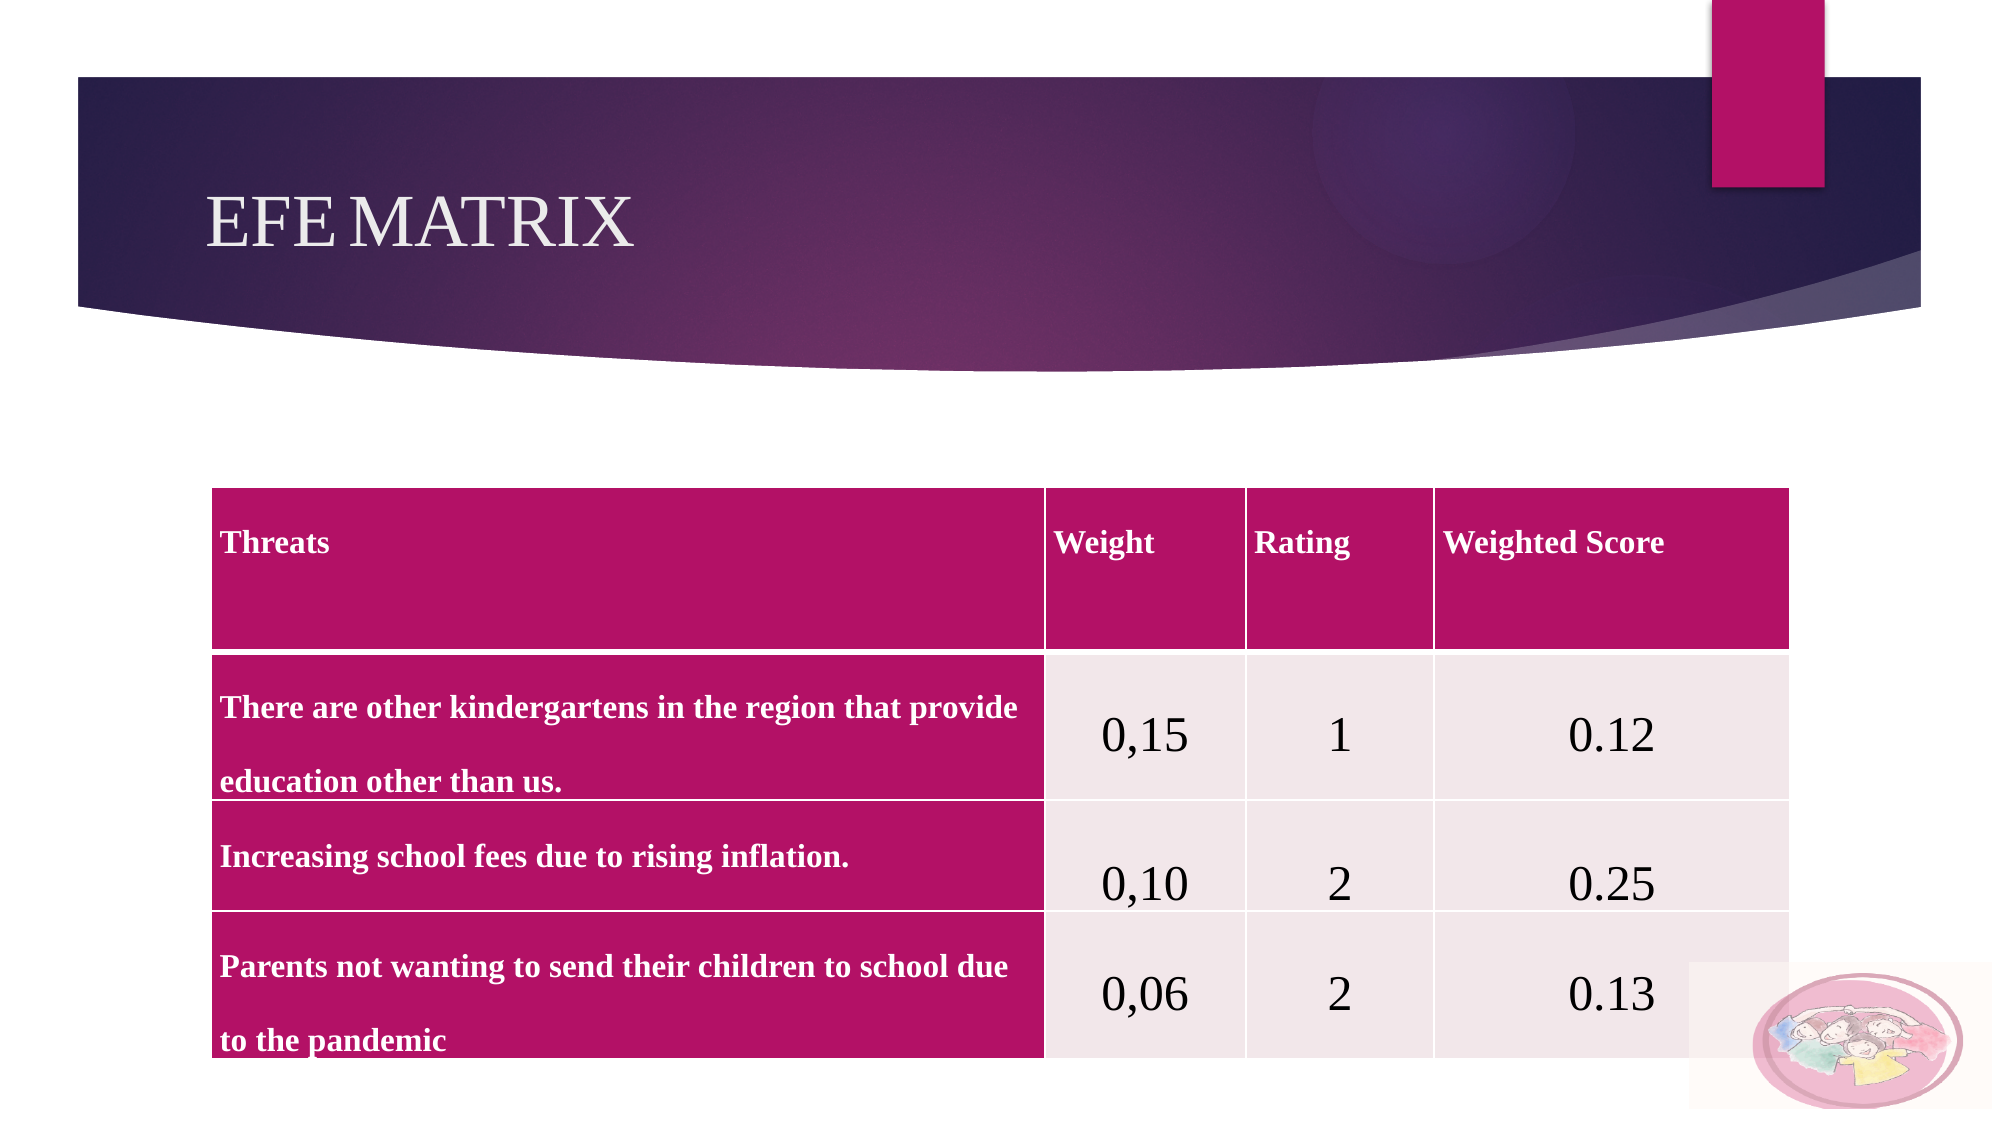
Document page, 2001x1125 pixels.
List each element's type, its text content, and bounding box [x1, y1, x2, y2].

table_cell 1 [1247, 655, 1433, 799]
table_cell Increasing school fees due to rising inflation. [212, 801, 1044, 910]
table_cell 2 [1247, 912, 1433, 1058]
table_cell 0,15 [1046, 655, 1245, 799]
table_cell 0,10 [1046, 801, 1245, 910]
table_cell 0.12 [1435, 655, 1789, 799]
table_header Weighted Score [1435, 488, 1789, 649]
table_cell 0,06 [1046, 912, 1245, 1058]
table_cell There are other kindergartens in the region that provide education other than us. [212, 655, 1044, 799]
table_cell 0.25 [1435, 801, 1789, 910]
table_cell 2 [1247, 801, 1433, 910]
table_cell Parents not wanting to send their children to school due to the pandemic [212, 912, 1044, 1058]
text_box EFE MATRIX [190, 164, 1191, 269]
table_header Threats [212, 488, 1044, 649]
table_header Weight [1046, 488, 1245, 649]
picture [1688, 962, 1992, 1109]
table_header Rating [1247, 488, 1433, 649]
table_cell 0.13 [1435, 912, 1789, 1058]
